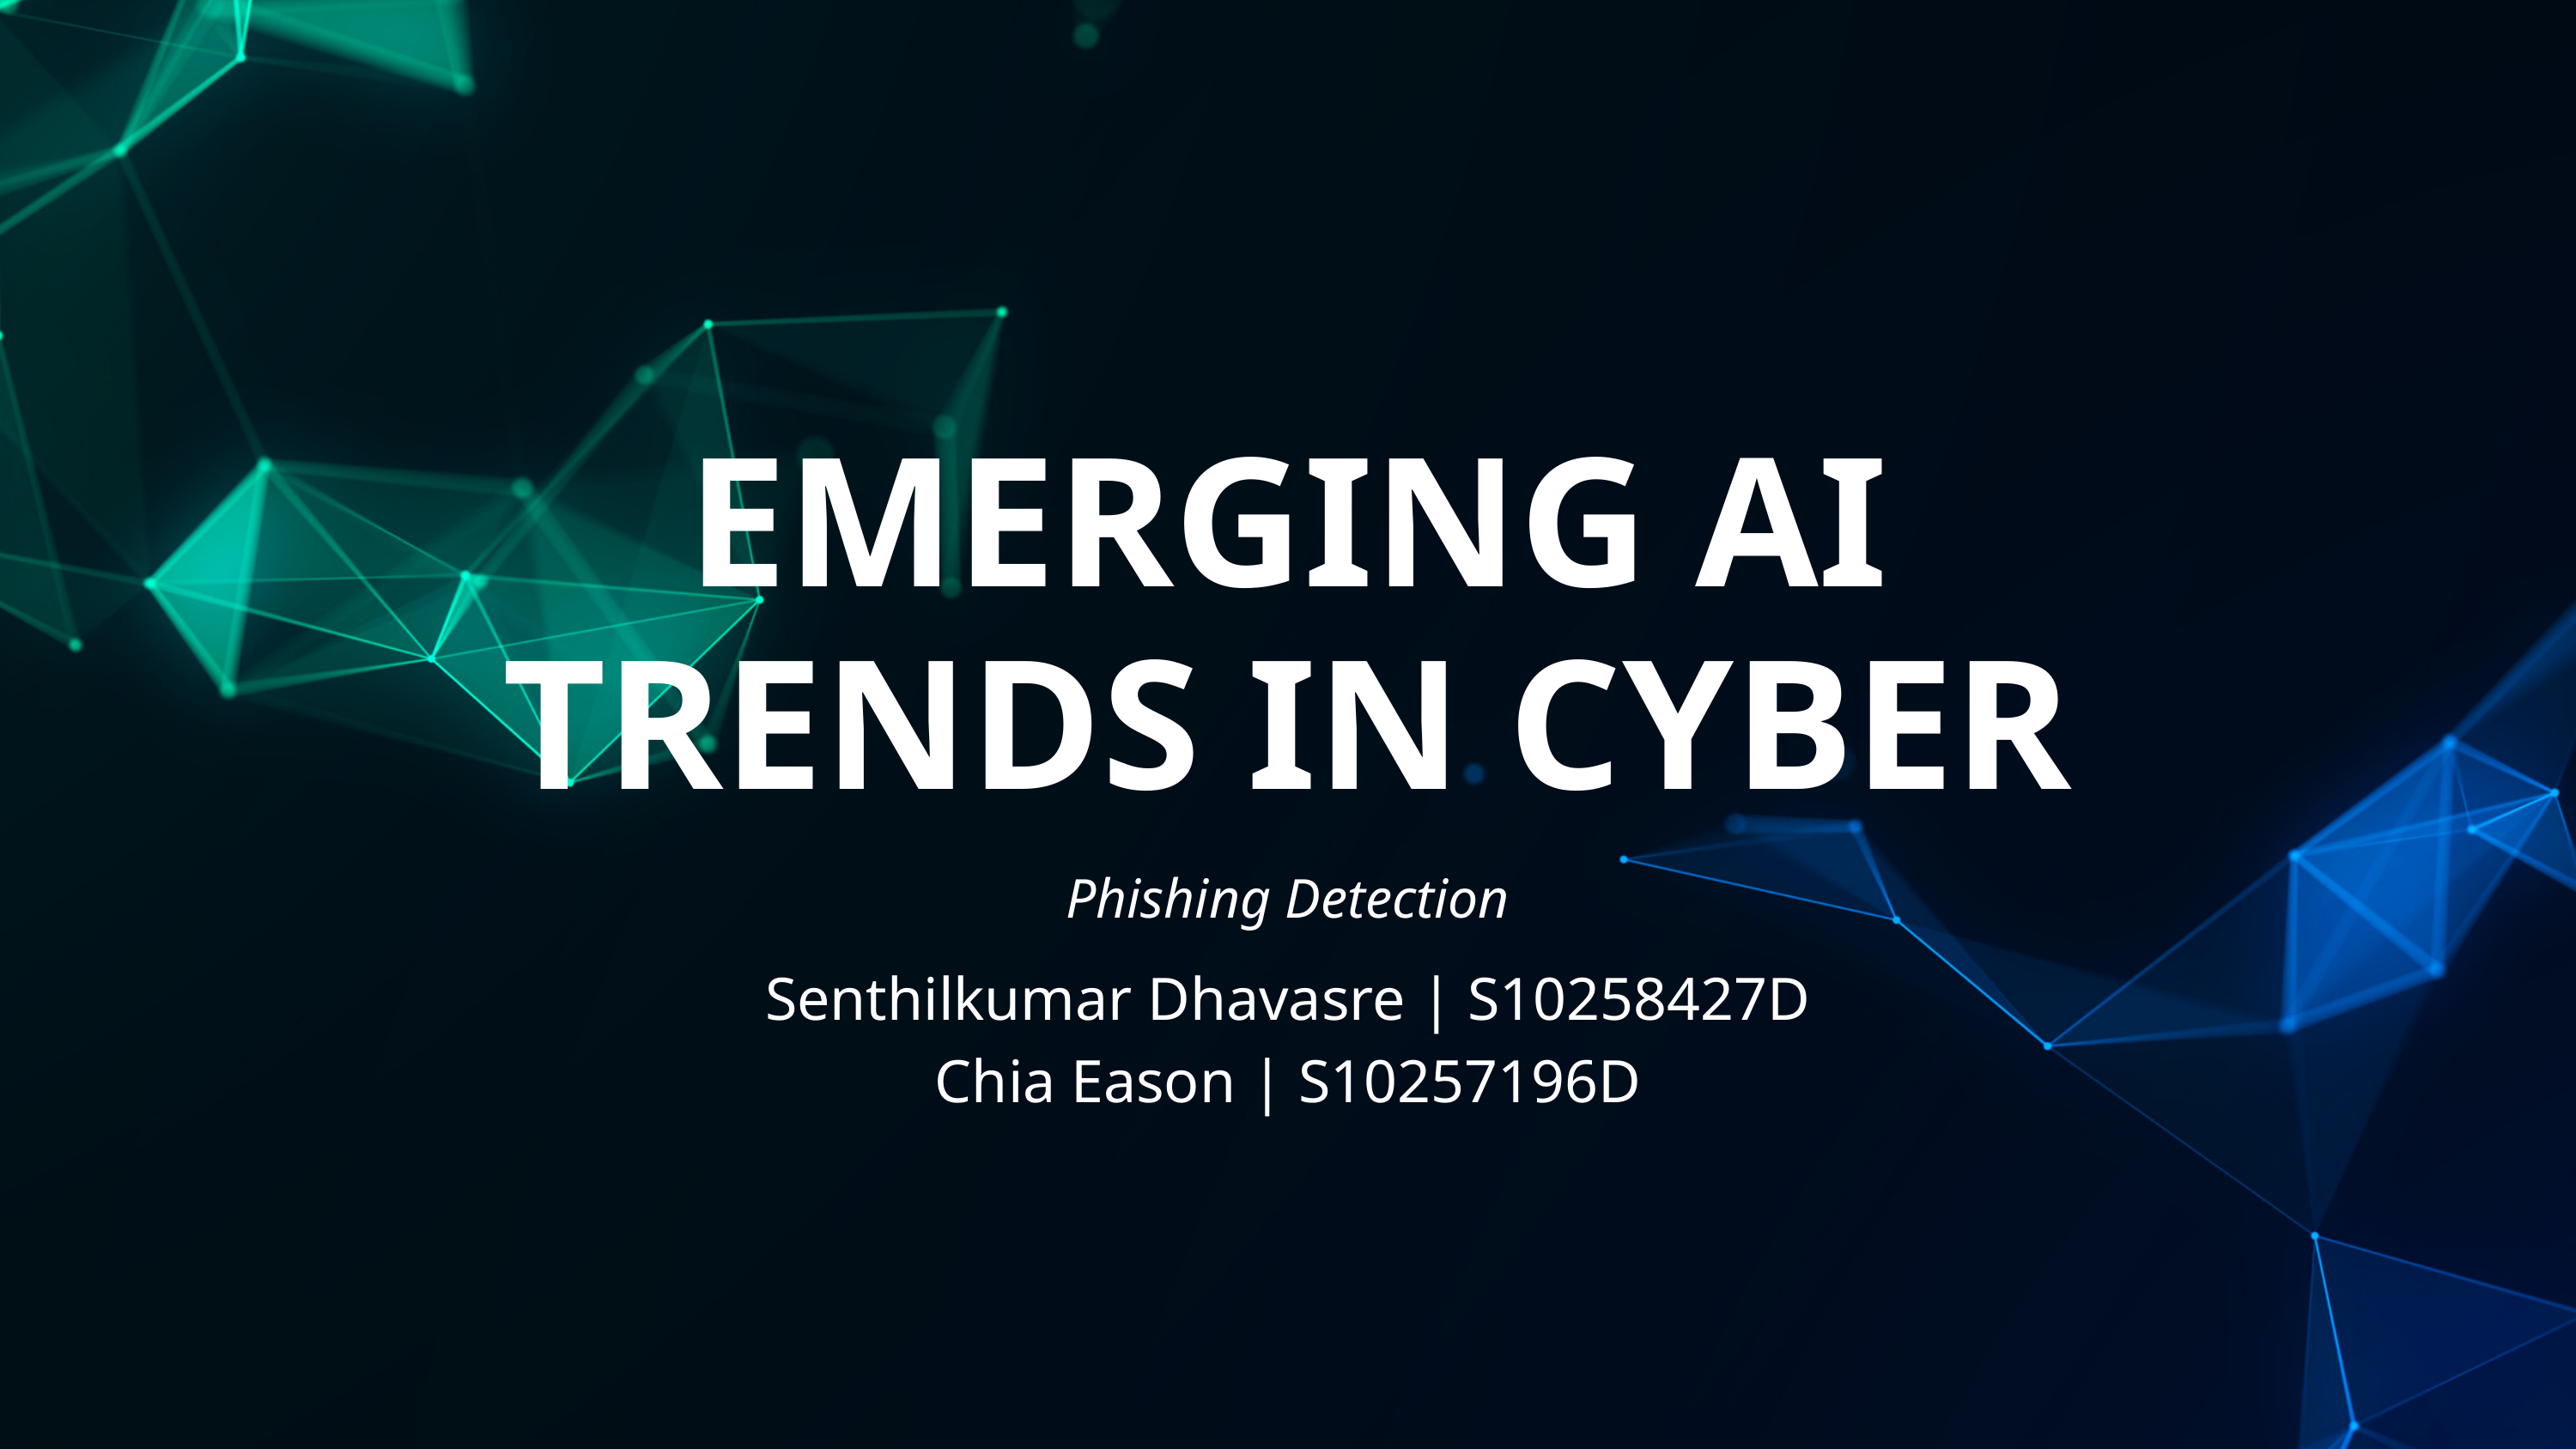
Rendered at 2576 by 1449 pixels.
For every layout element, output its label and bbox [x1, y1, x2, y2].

text_box [0, 0, 2576, 1449]
text_box [392, 413, 2184, 1109]
